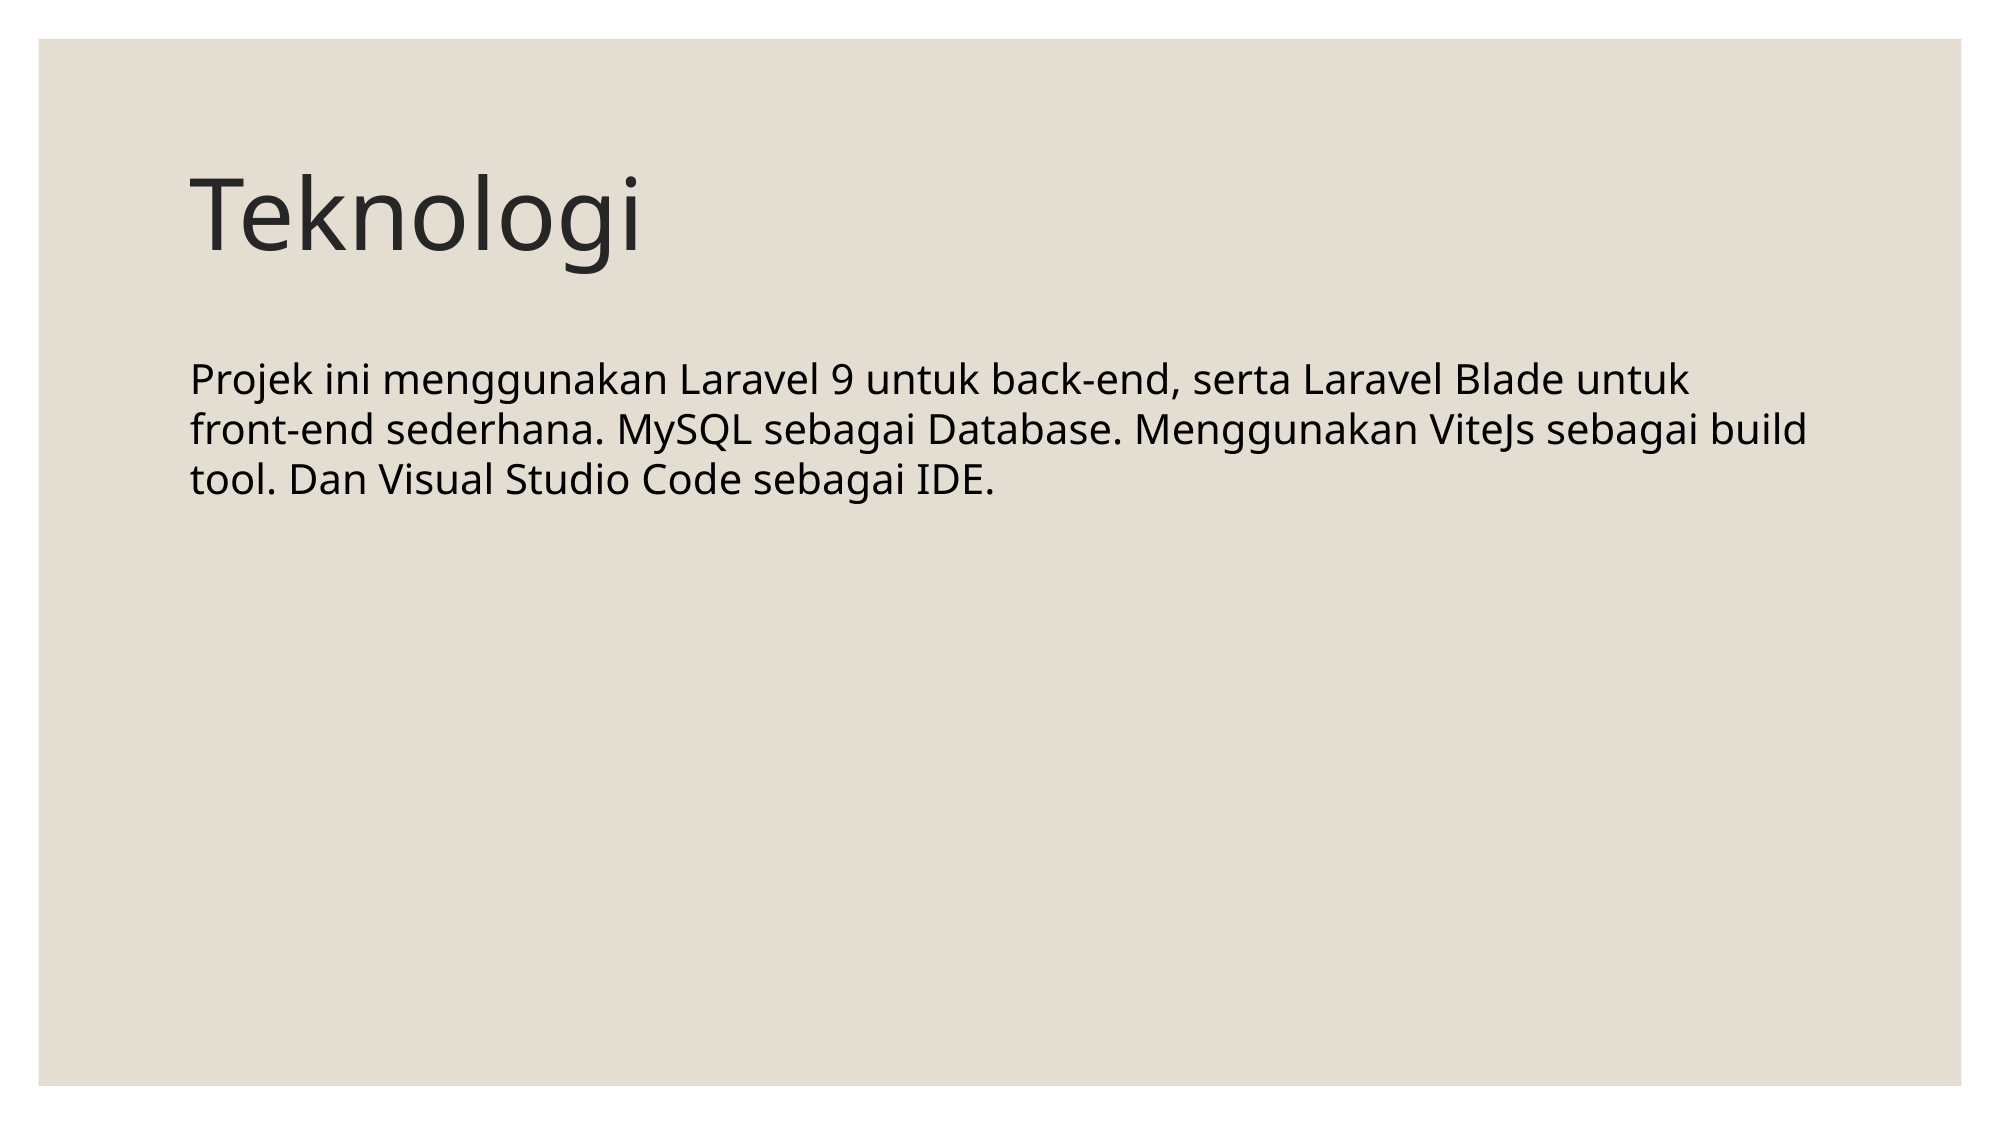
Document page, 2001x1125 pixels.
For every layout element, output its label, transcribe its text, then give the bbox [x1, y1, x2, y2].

title Teknologi [174, 105, 1825, 331]
list Projek ini menggunakan Laravel 9 untuk back-end, serta Laravel Blade untuk front-end sederhana. MySQL sebagai Database. Menggunakan ViteJs sebagai build tool. Dan Visual Studio Code sebagai IDE. [174, 345, 1825, 990]
